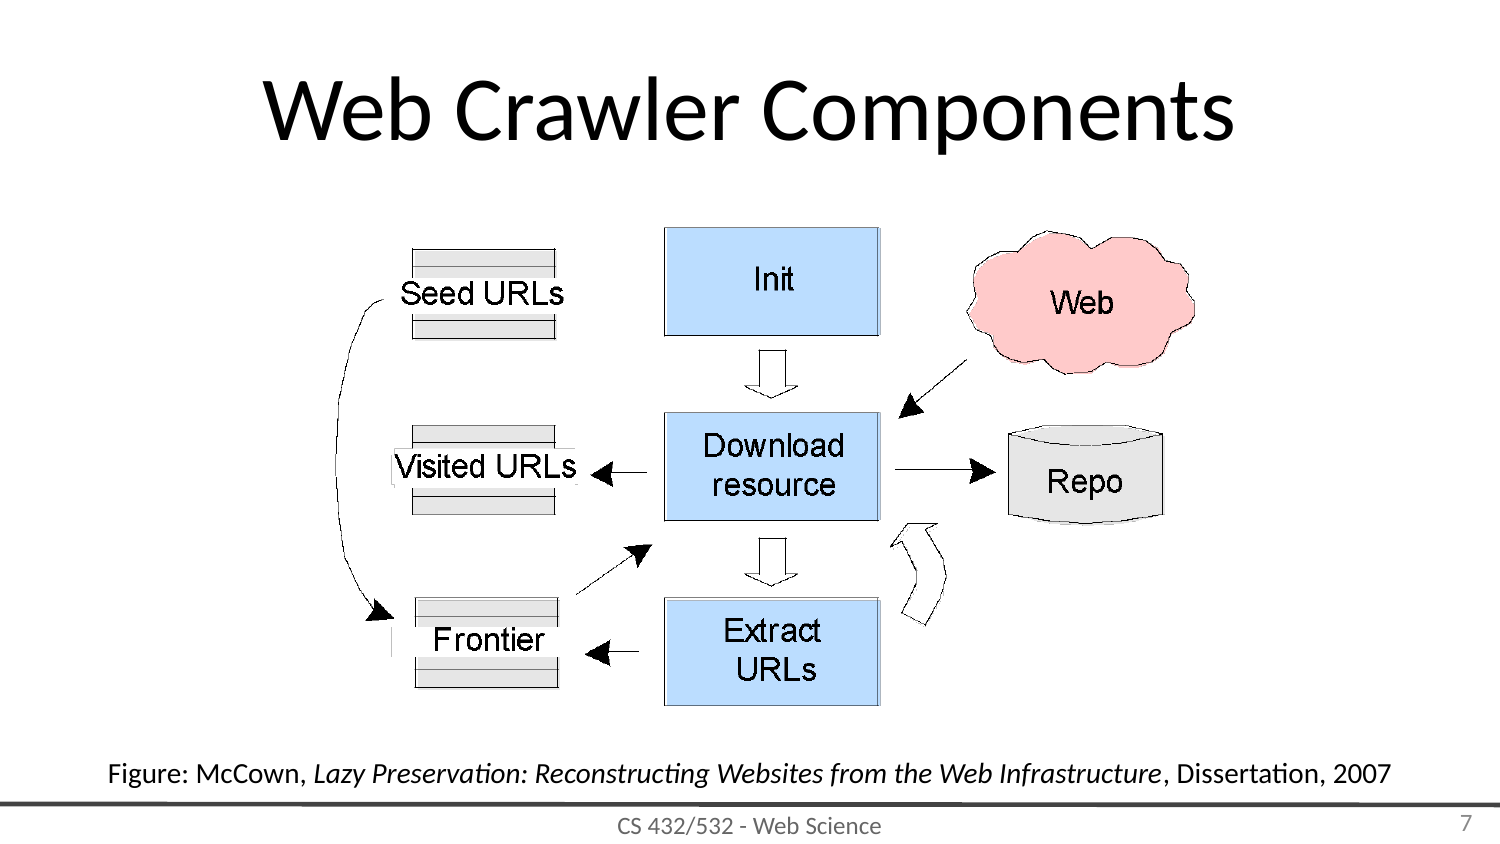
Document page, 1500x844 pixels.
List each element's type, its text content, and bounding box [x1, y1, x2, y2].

slide_number ‹#› [1137, 798, 1488, 844]
title Web Crawler Components [75, 33, 1425, 175]
text_box Figure: McCown, Lazy Preservation: Reconstructing Websites from the Web Infrastructure, Dissertation, 2007 [62, 746, 1438, 785]
picture [302, 201, 1198, 706]
